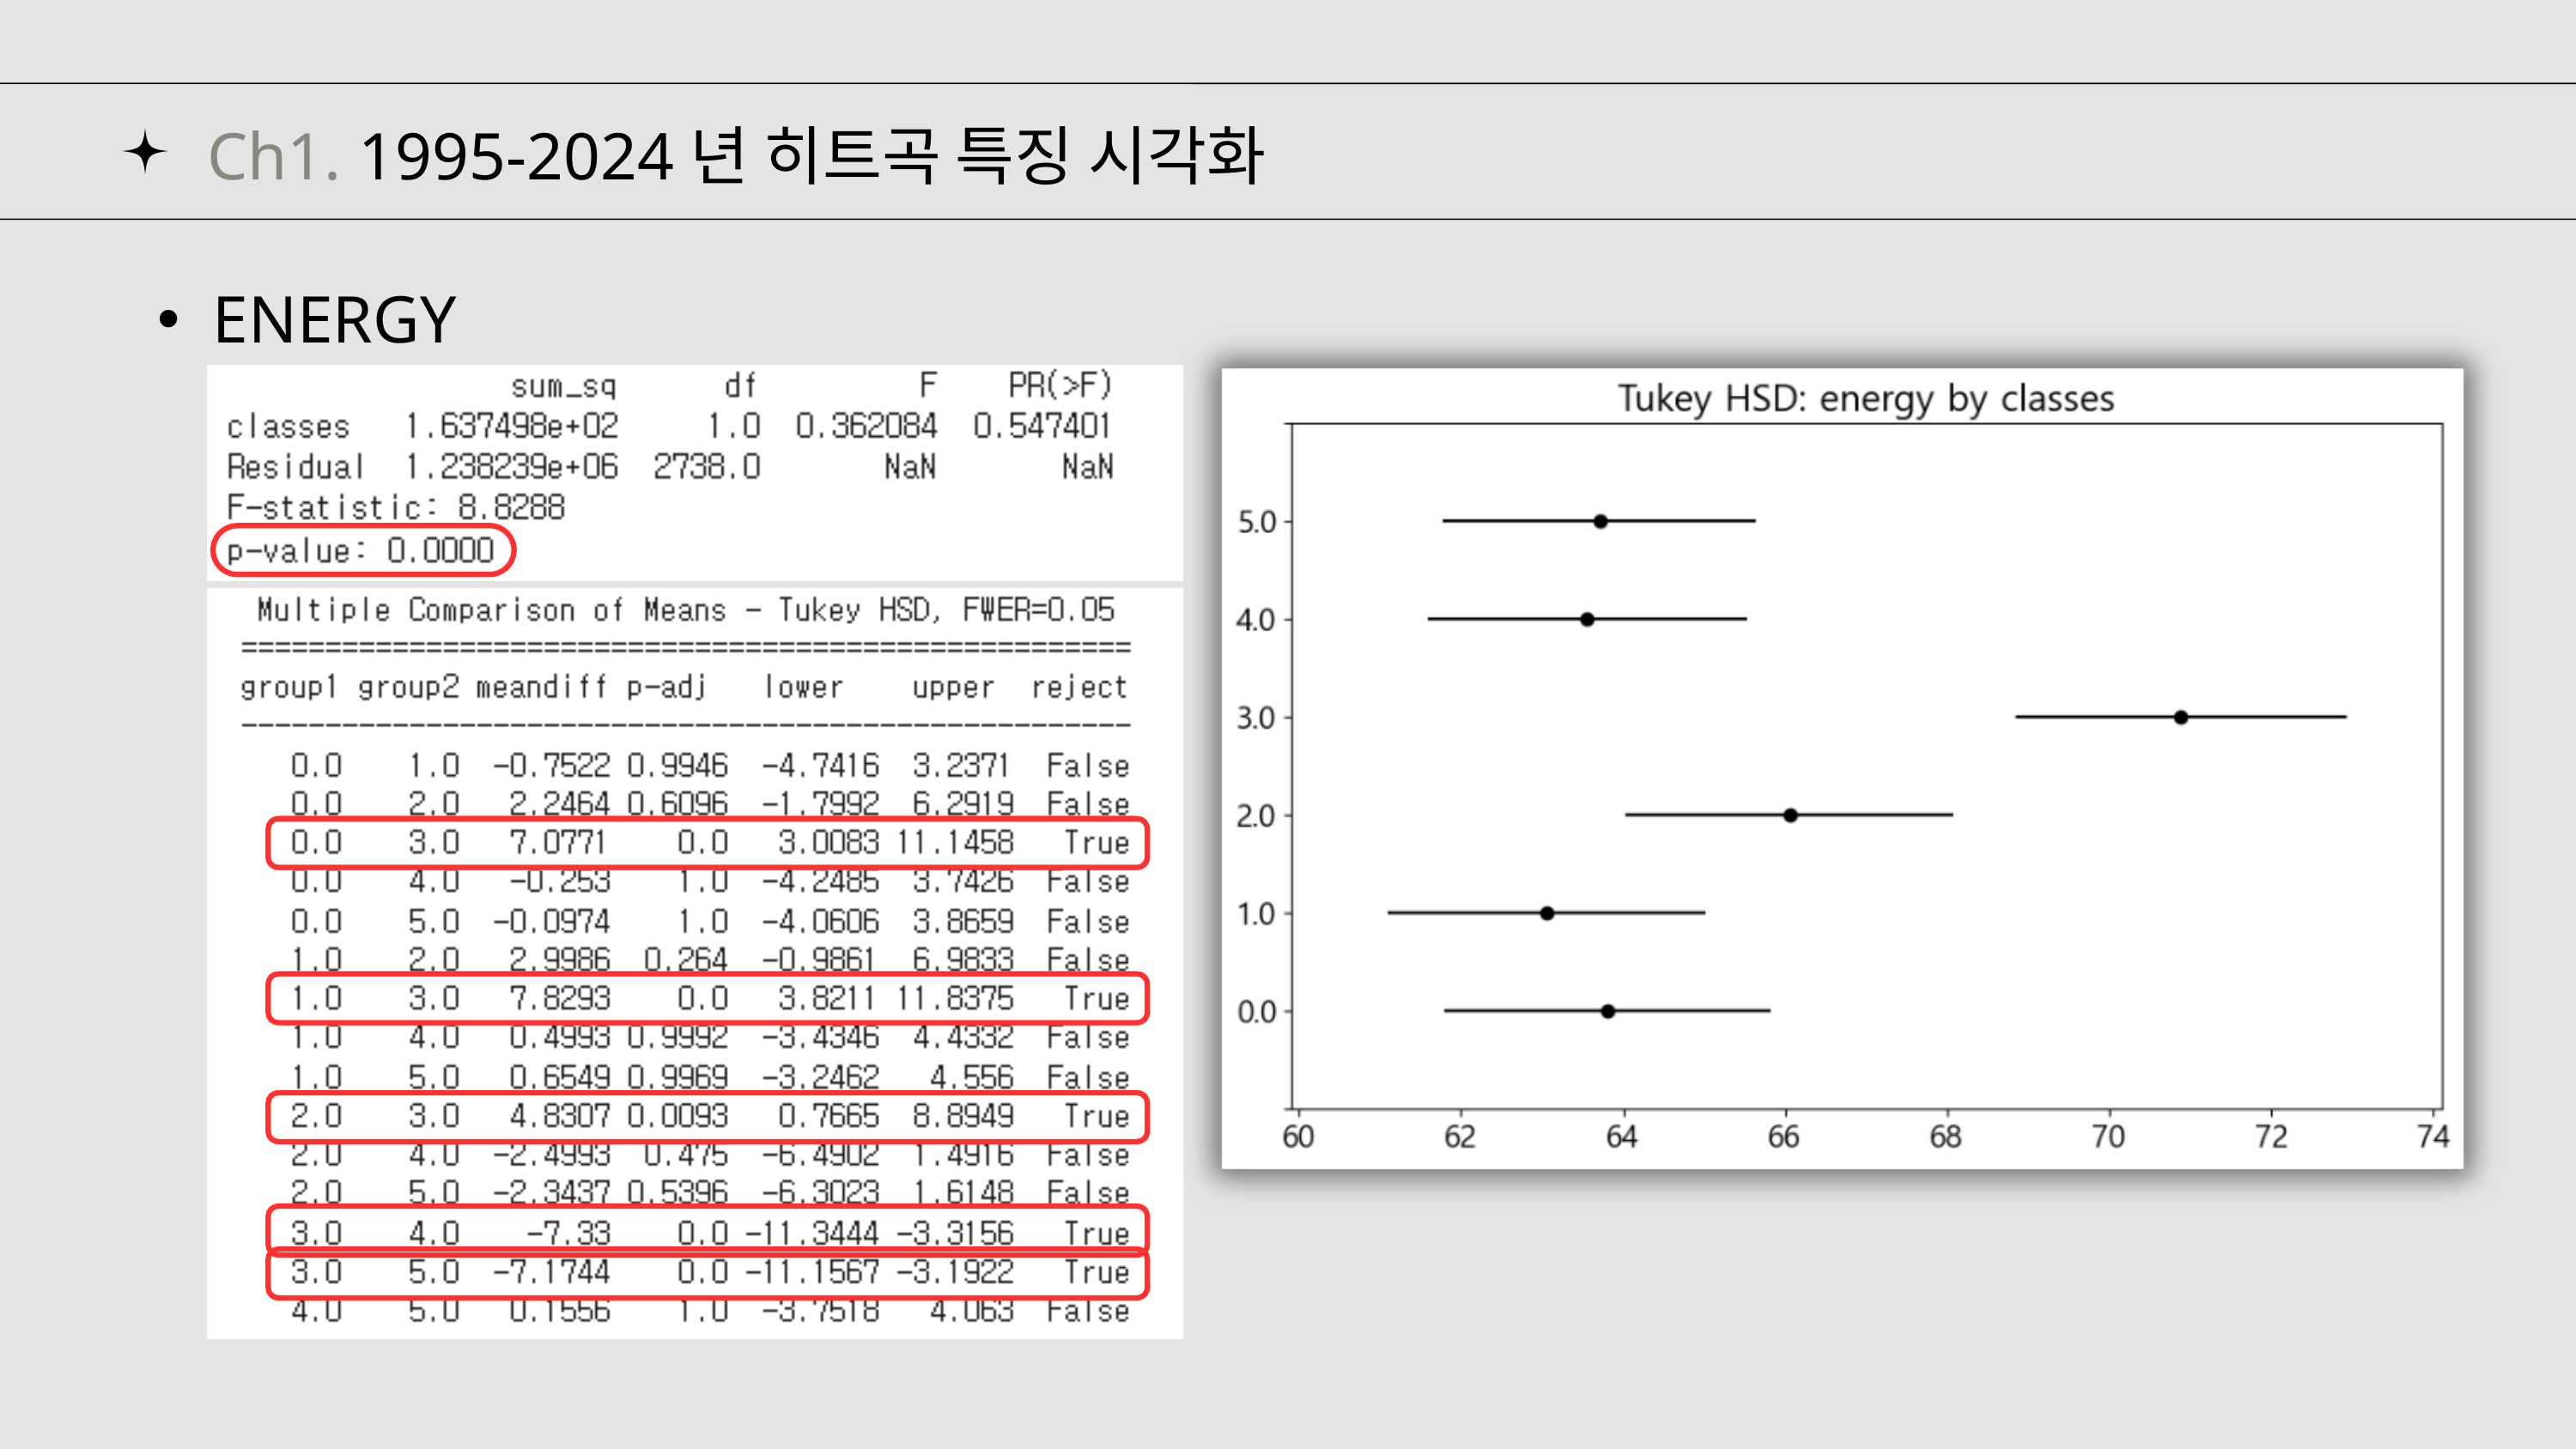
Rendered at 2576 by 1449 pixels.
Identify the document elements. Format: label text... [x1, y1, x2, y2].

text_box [212, 525, 514, 575]
text_box ENERGY [103, 266, 1520, 356]
text_box [122, 128, 168, 174]
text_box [268, 818, 1148, 868]
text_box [268, 1092, 1148, 1143]
text_box [1147, 320, 2539, 1218]
text_box [207, 365, 1147, 581]
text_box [268, 1205, 1148, 1248]
text_box Ch1. 1995-2024년 히트곡 특징 시각화 [207, 102, 1679, 193]
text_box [268, 1248, 1148, 1299]
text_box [268, 973, 1148, 1023]
text_box [207, 588, 1184, 1339]
